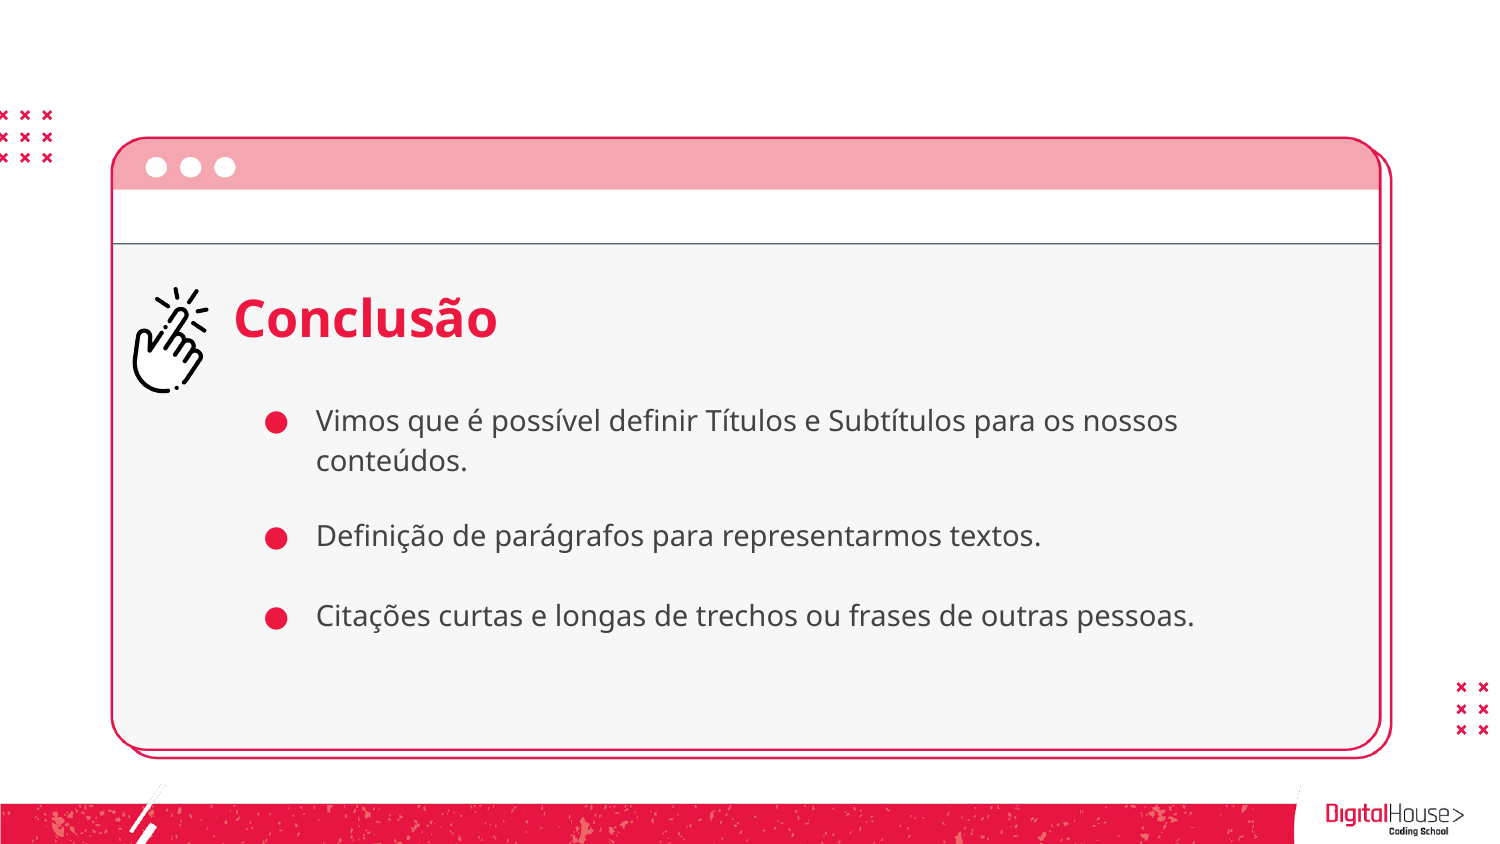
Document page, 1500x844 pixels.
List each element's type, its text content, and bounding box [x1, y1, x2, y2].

subtitle Conclusão [218, 261, 1229, 423]
subtitle Vimos que é possível definir Títulos e Subtítulos para os nossos conteúdos. Definição de parágrafos para representarmos textos. Citações curtas e longas de trechos ou frases de outras pessoas. [225, 381, 1344, 609]
picture [0, 39, 1500, 844]
